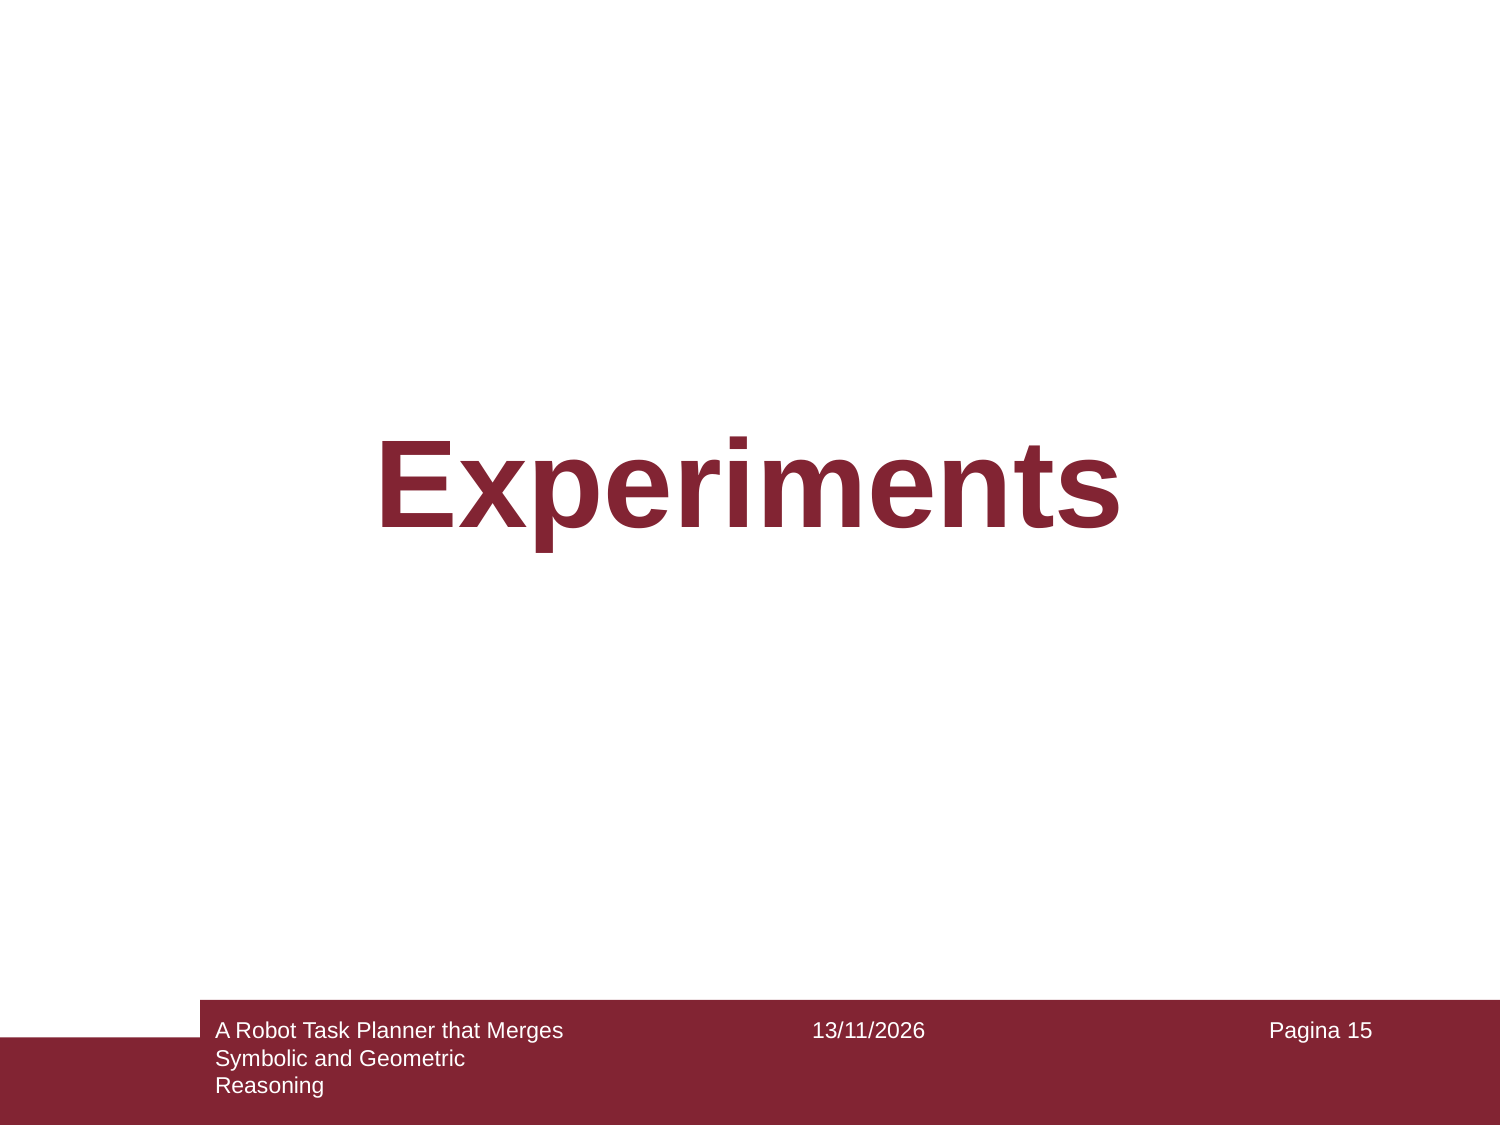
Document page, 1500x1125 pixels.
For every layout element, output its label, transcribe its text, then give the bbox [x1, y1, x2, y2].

text_box Experiments [271, 395, 1229, 563]
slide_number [712, 1008, 1025, 1084]
slide_number Pagina 15 [1074, 1008, 1388, 1084]
footer A Robot Task Planner that Merges Symbolic and Geometric Reasoning [200, 1008, 597, 1084]
